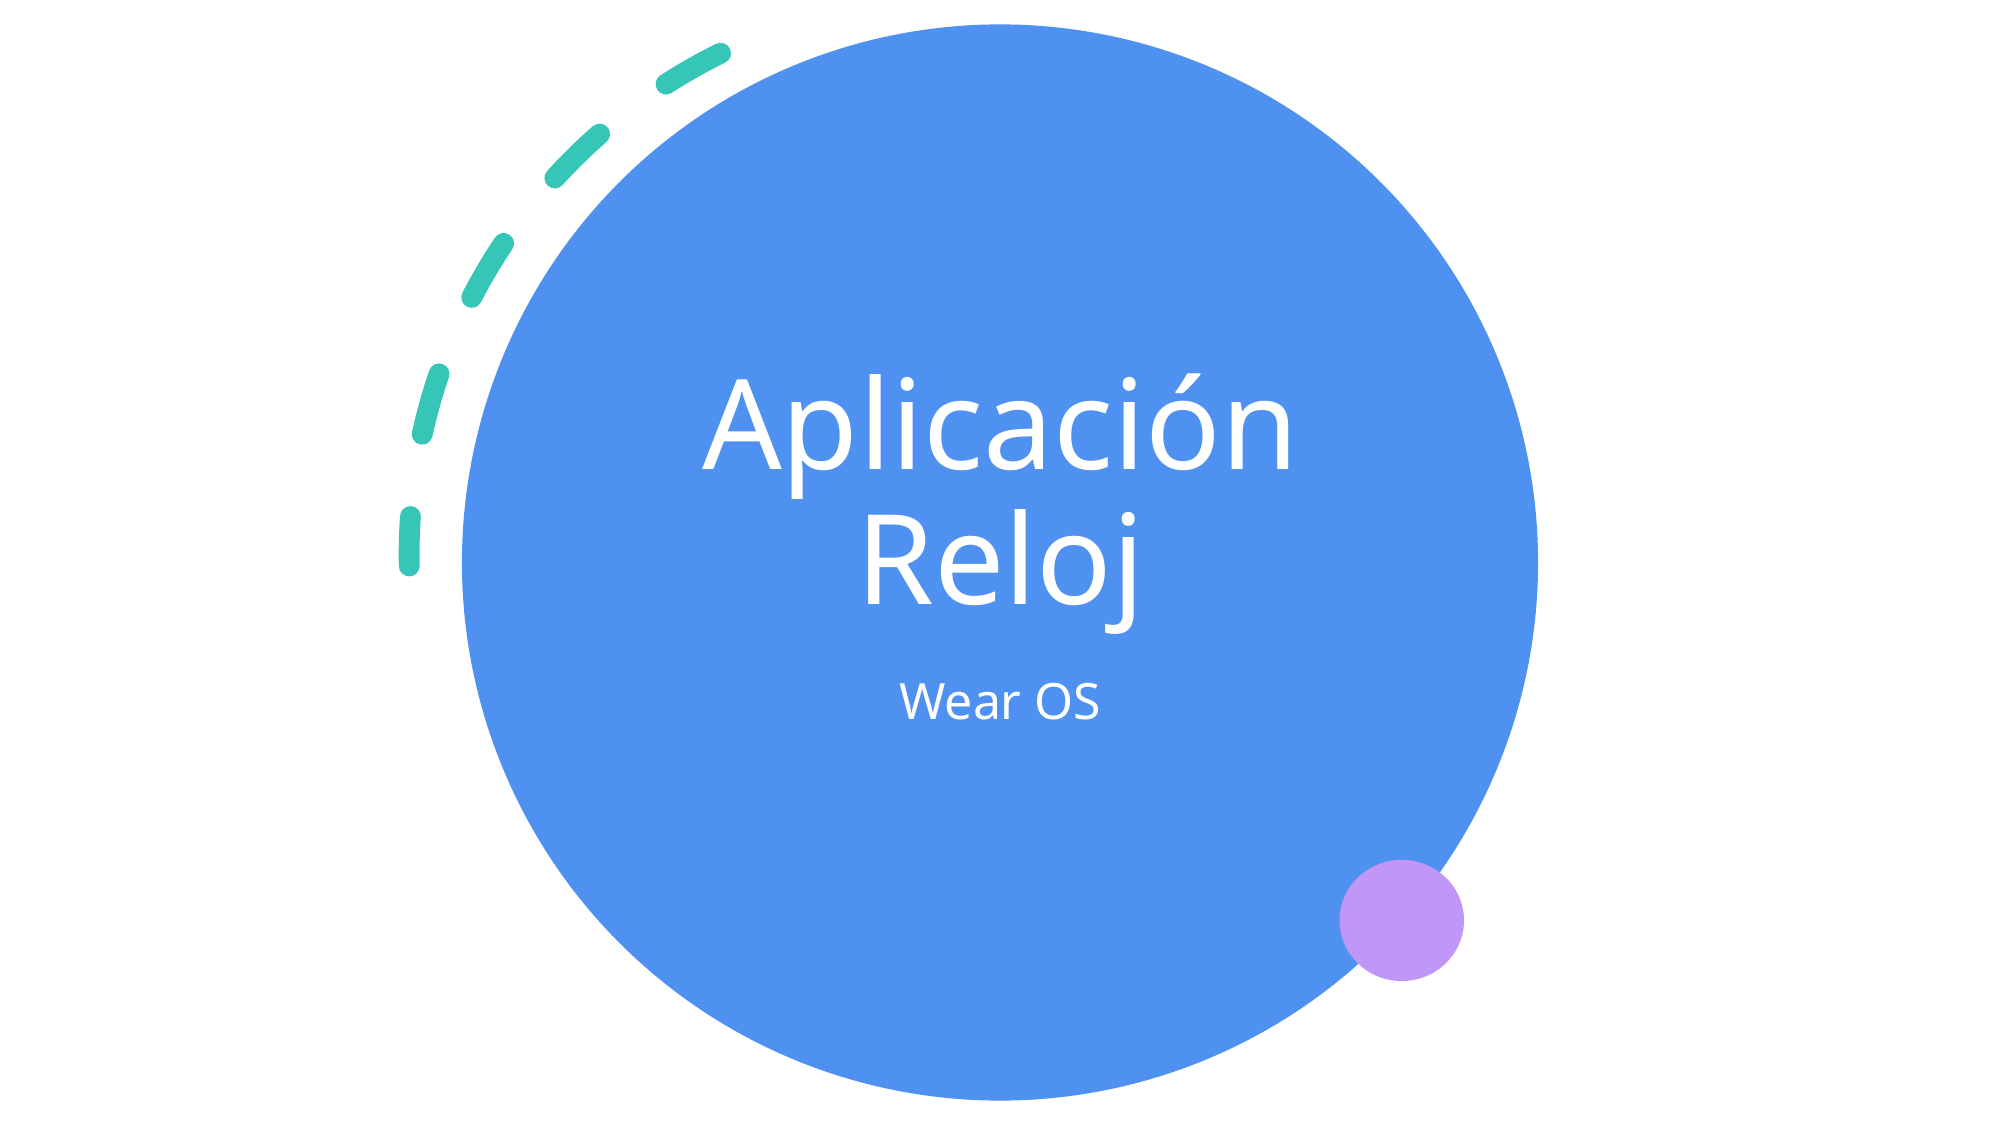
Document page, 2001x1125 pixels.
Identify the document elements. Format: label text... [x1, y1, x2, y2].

title Aplicación Reloj [544, 226, 1457, 639]
list Wear OS [544, 668, 1457, 921]
